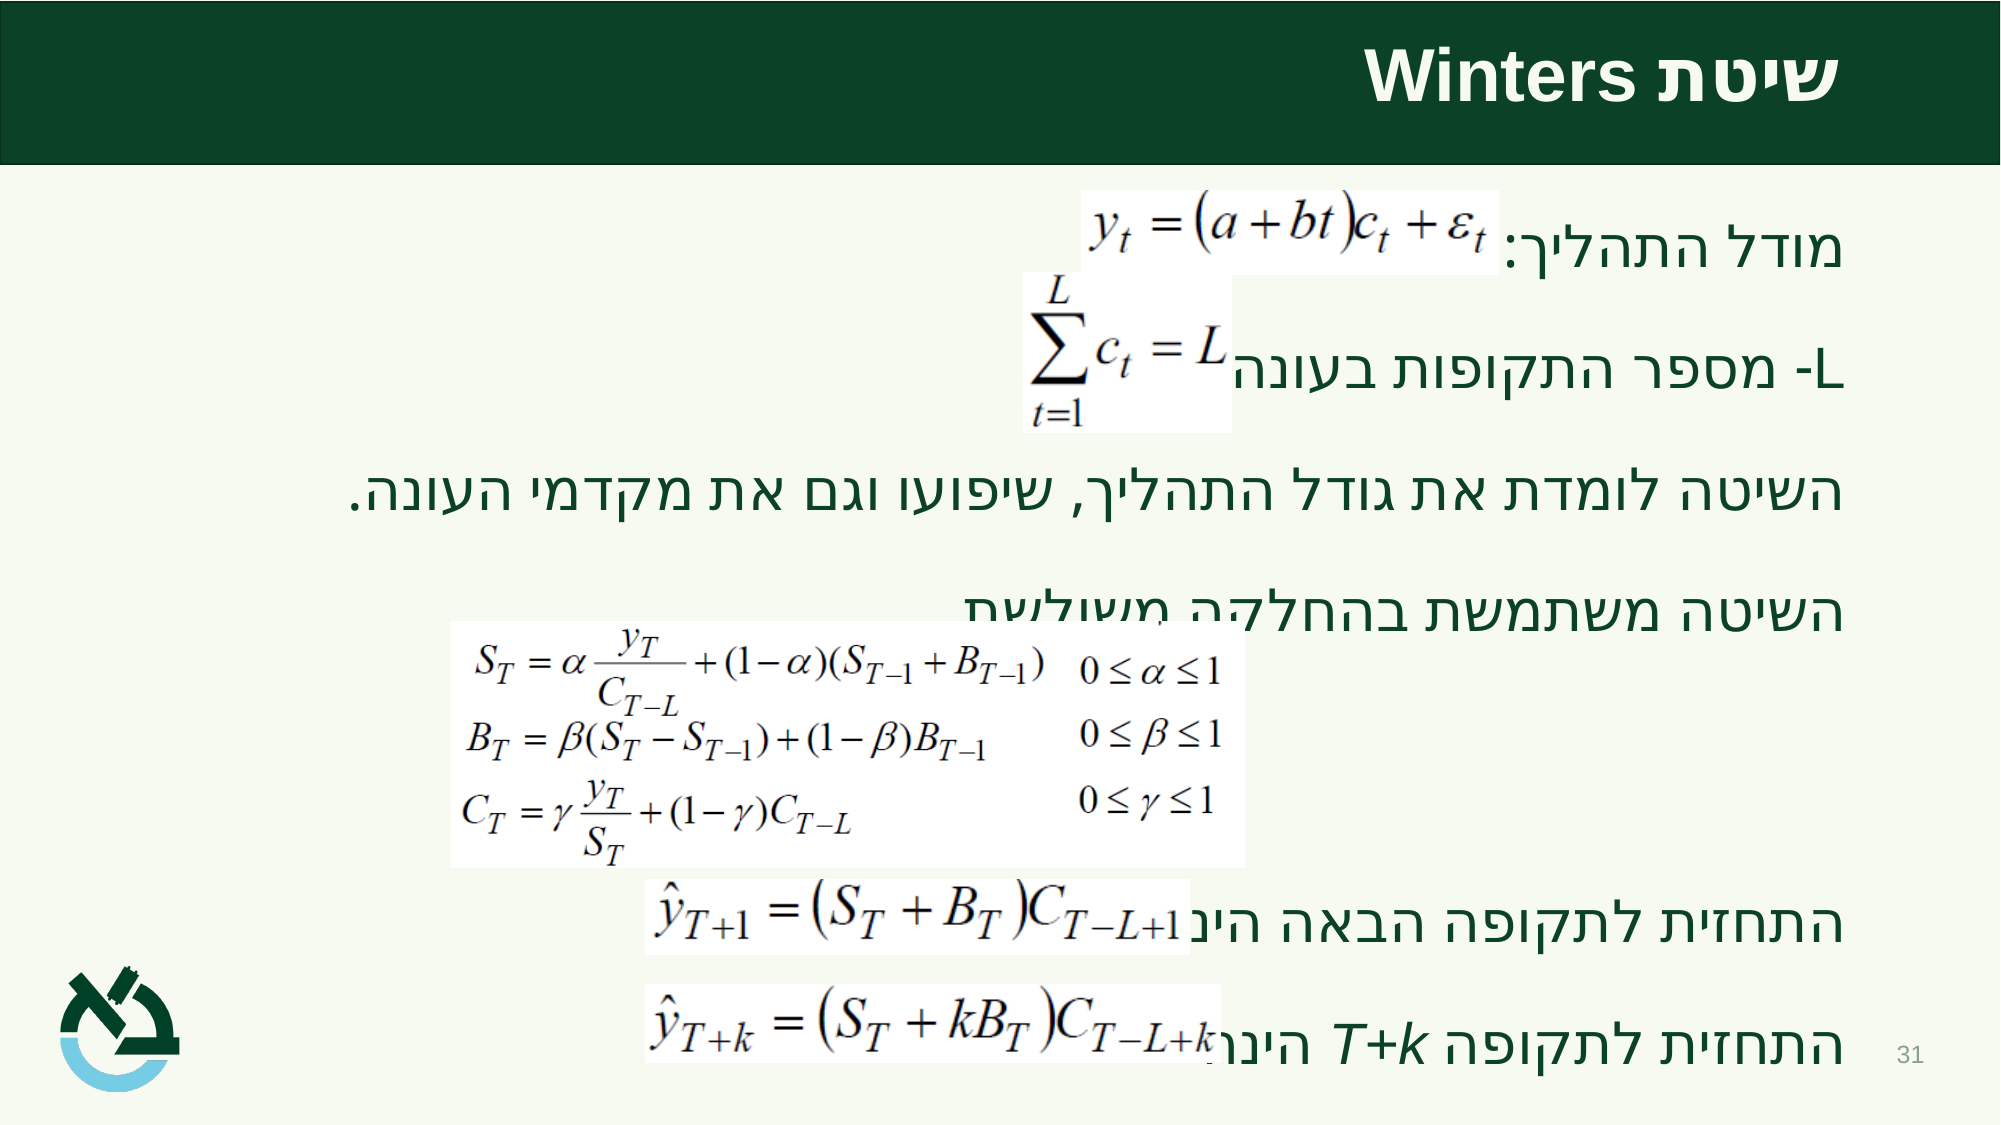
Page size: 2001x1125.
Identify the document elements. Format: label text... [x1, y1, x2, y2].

slide_number 31 [1861, 1023, 1940, 1084]
title שיטת Winters [645, 1, 1855, 165]
picture [451, 621, 1245, 868]
picture [645, 984, 1221, 1063]
subtitle מודל התהליך: L- מספר התקופות בעונה, השיטה לומדת את גודל התהליך, שיפועו וגם את מקדמי העונה. השיטה משתמשת בהחלקה משולשת. התחזית לתקופה הבאה הינה התחזית לתקופה T+k הינה [307, 166, 1862, 811]
picture [1023, 190, 1500, 433]
picture [645, 879, 1190, 955]
